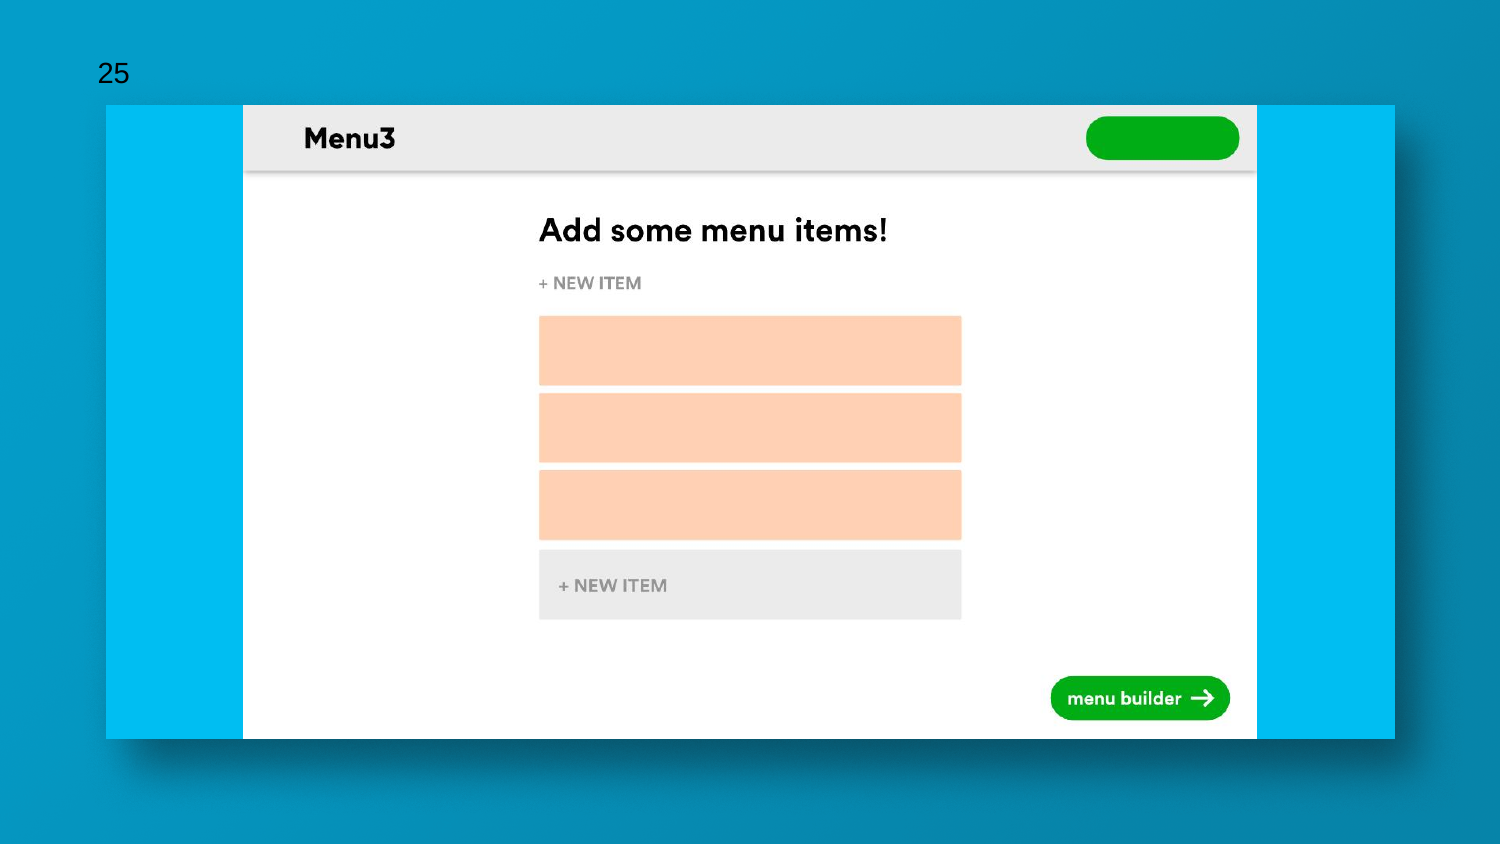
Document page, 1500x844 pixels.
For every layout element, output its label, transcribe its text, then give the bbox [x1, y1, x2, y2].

slide_number ‹#› [82, 0, 1372, 105]
picture [244, 106, 1256, 738]
